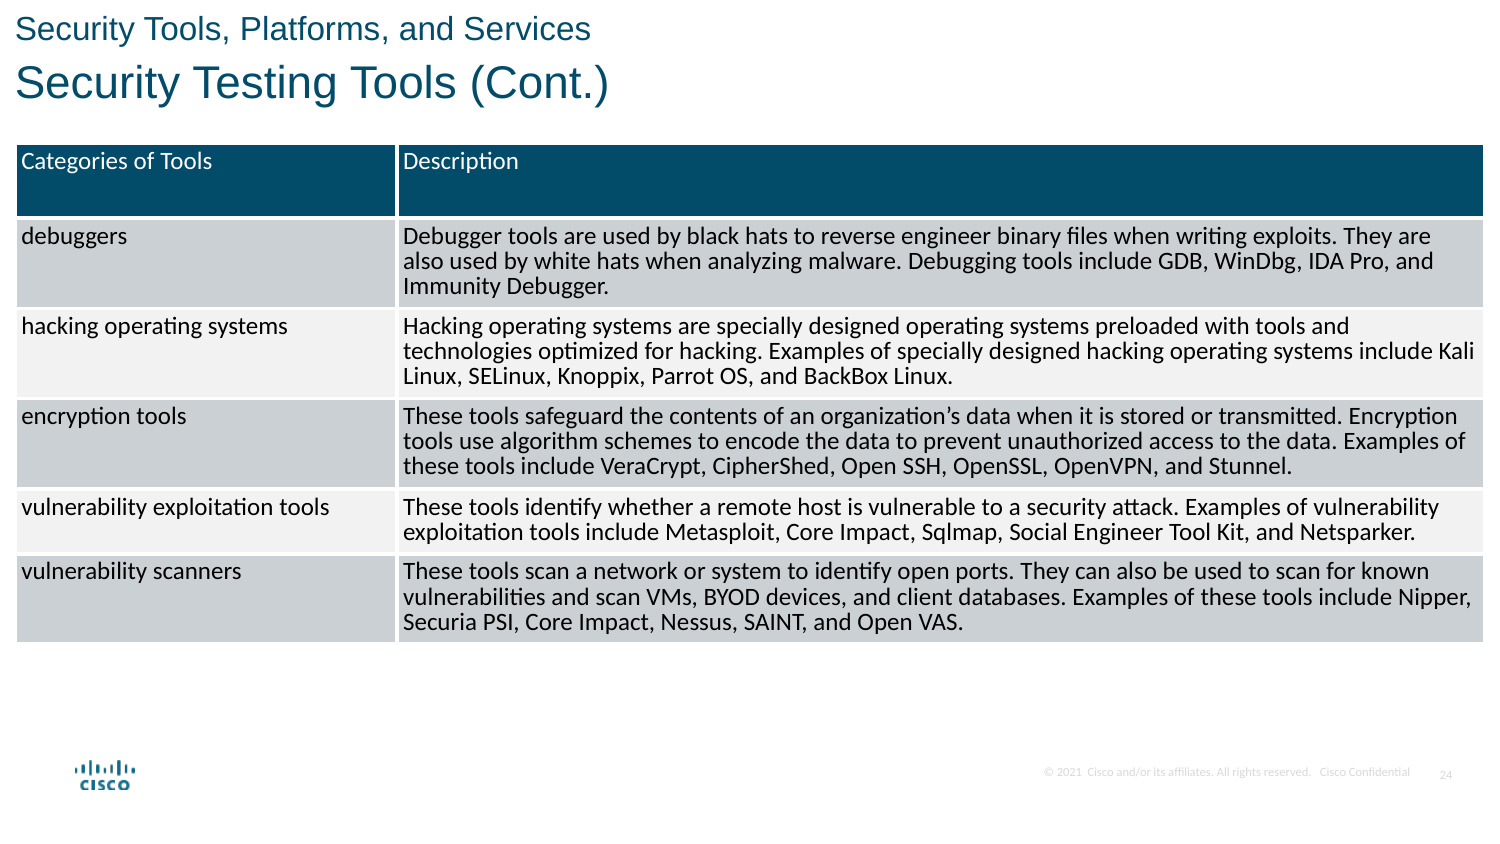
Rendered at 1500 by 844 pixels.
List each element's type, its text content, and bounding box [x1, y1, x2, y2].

table_cell vulnerability exploitation tools [17, 491, 395, 552]
table_cell Debugger tools are used by black hats to reverse engineer binary files when writing exploits. They are also used by white hats when analyzing malware. Debugging tools include GDB, WinDbg, IDA Pro, and Immunity Debugger. [399, 220, 1483, 307]
table_cell These tools identify whether a remote host is vulnerable to a security attack. Examples of vulnerability exploitation tools include Metasploit, Core Impact, Sqlmap, Social Engineer Tool Kit, and Netsparker. [399, 491, 1483, 552]
list Security Testing Tools (Cont.) [0, 45, 1500, 195]
slide_number <number> [1425, 759, 1500, 797]
table_cell hacking operating systems [17, 310, 395, 397]
table_header Description [399, 145, 1483, 216]
picture [75, 759, 135, 790]
table_cell debuggers [17, 220, 395, 307]
table_cell These tools scan a network or system to identify open ports. They can also be used to scan for known vulnerabilities and scan VMs, BYOD devices, and client databases. Examples of these tools include Nipper, Securia PSI, Core Impact, Nessus, SAINT, and Open VAS. [399, 556, 1483, 642]
table_cell vulnerability scanners [17, 556, 395, 642]
list Security Tools, Platforms, and Services [0, 0, 1500, 45]
table_cell Hacking operating systems are specially designed operating systems preloaded with tools and technologies optimized for hacking. Examples of specially designed hacking operating systems include Kali Linux, SELinux, Knoppix, Parrot OS, and BackBox Linux. [399, 310, 1483, 397]
table_cell These tools safeguard the contents of an organization’s data when it is stored or transmitted. Encryption tools use algorithm schemes to encode the data to prevent unauthorized access to the data. Examples of these tools include VeraCrypt, CipherShed, Open SSH, OpenSSL, OpenVPN, and Stunnel. [399, 400, 1483, 487]
table_cell encryption tools [17, 400, 395, 487]
table_header Categories of Tools [17, 145, 395, 216]
